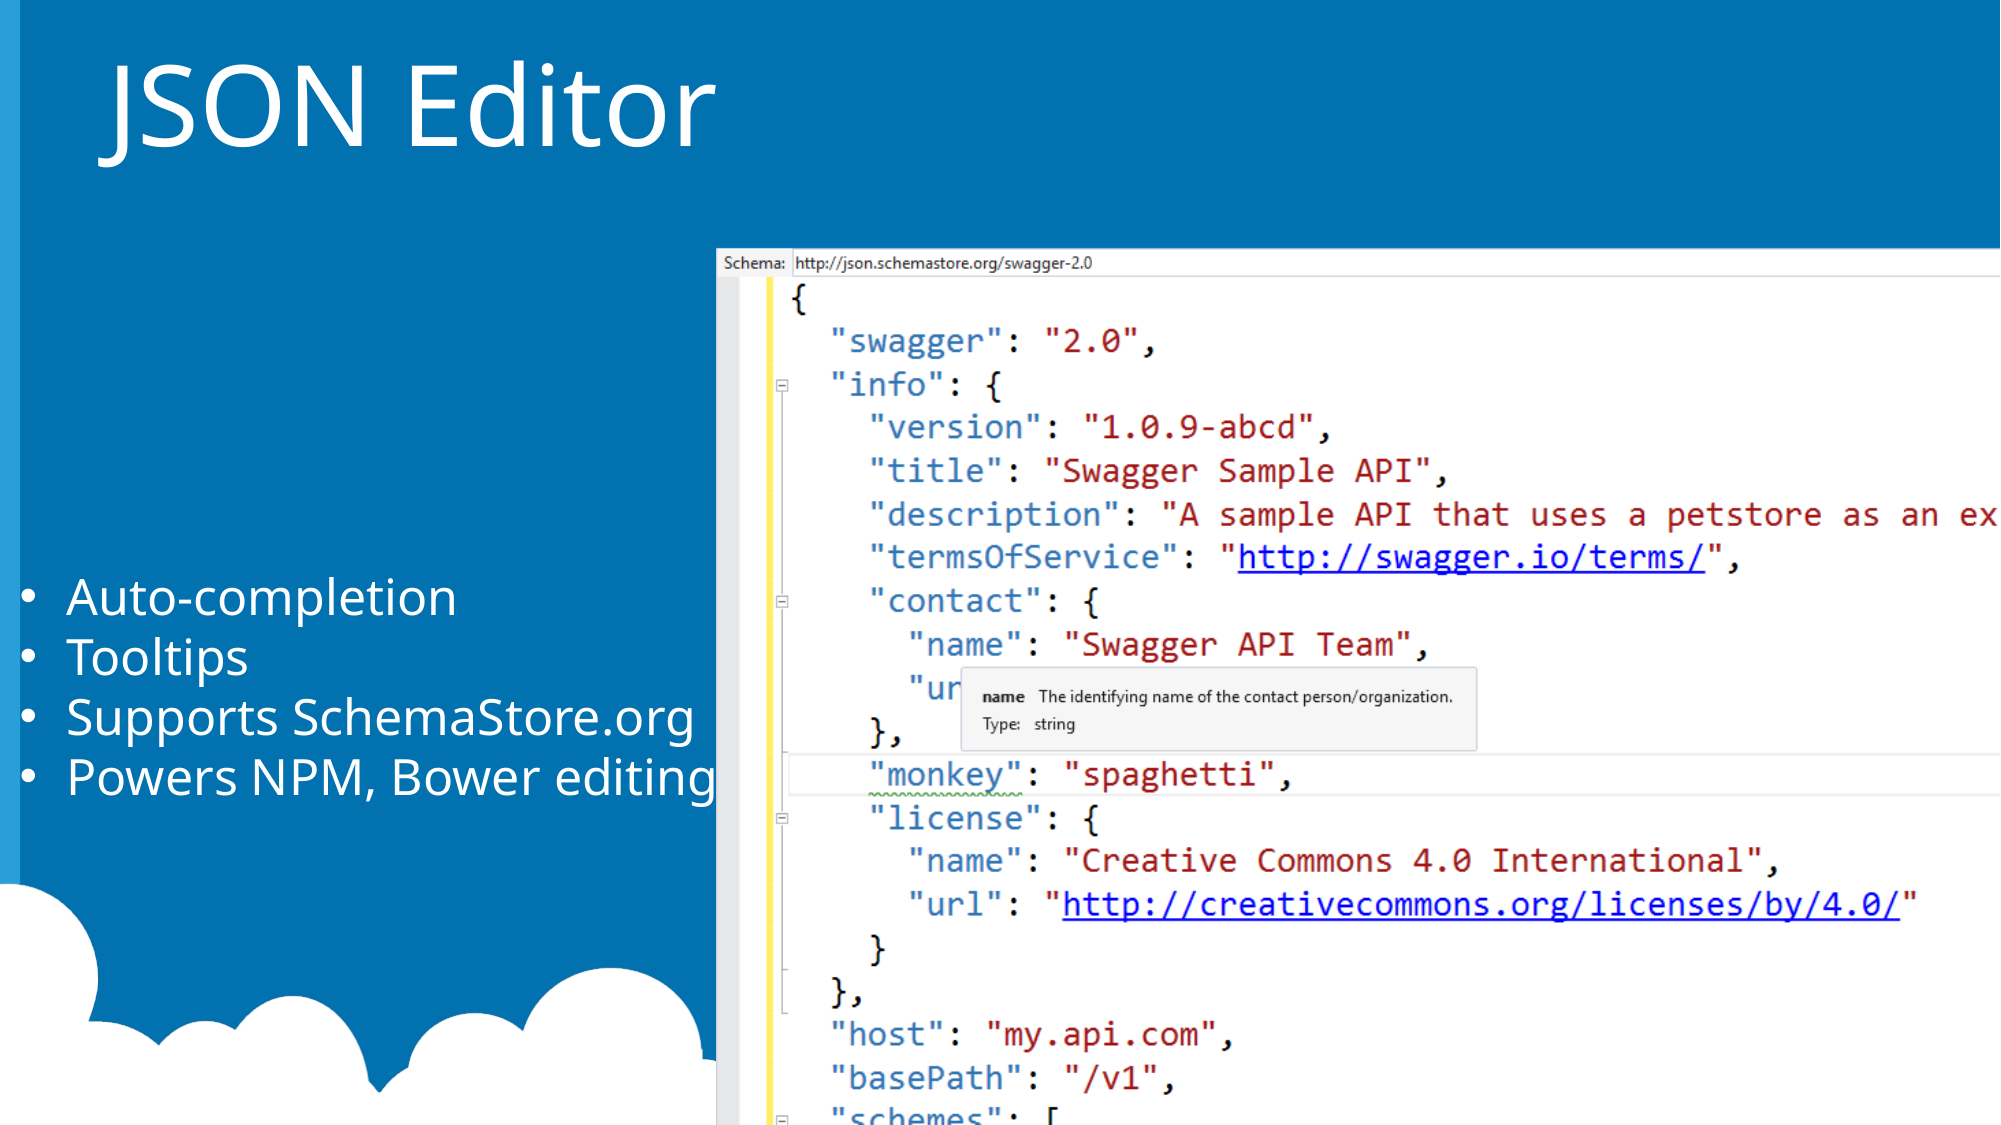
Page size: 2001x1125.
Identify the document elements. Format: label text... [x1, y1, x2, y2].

title JSON Editor [92, 1, 1910, 220]
picture [0, 247, 2000, 1125]
text_box Auto-completion Tooltips Supports SchemaStore.org Powers NPM, Bower editing [4, 557, 716, 813]
